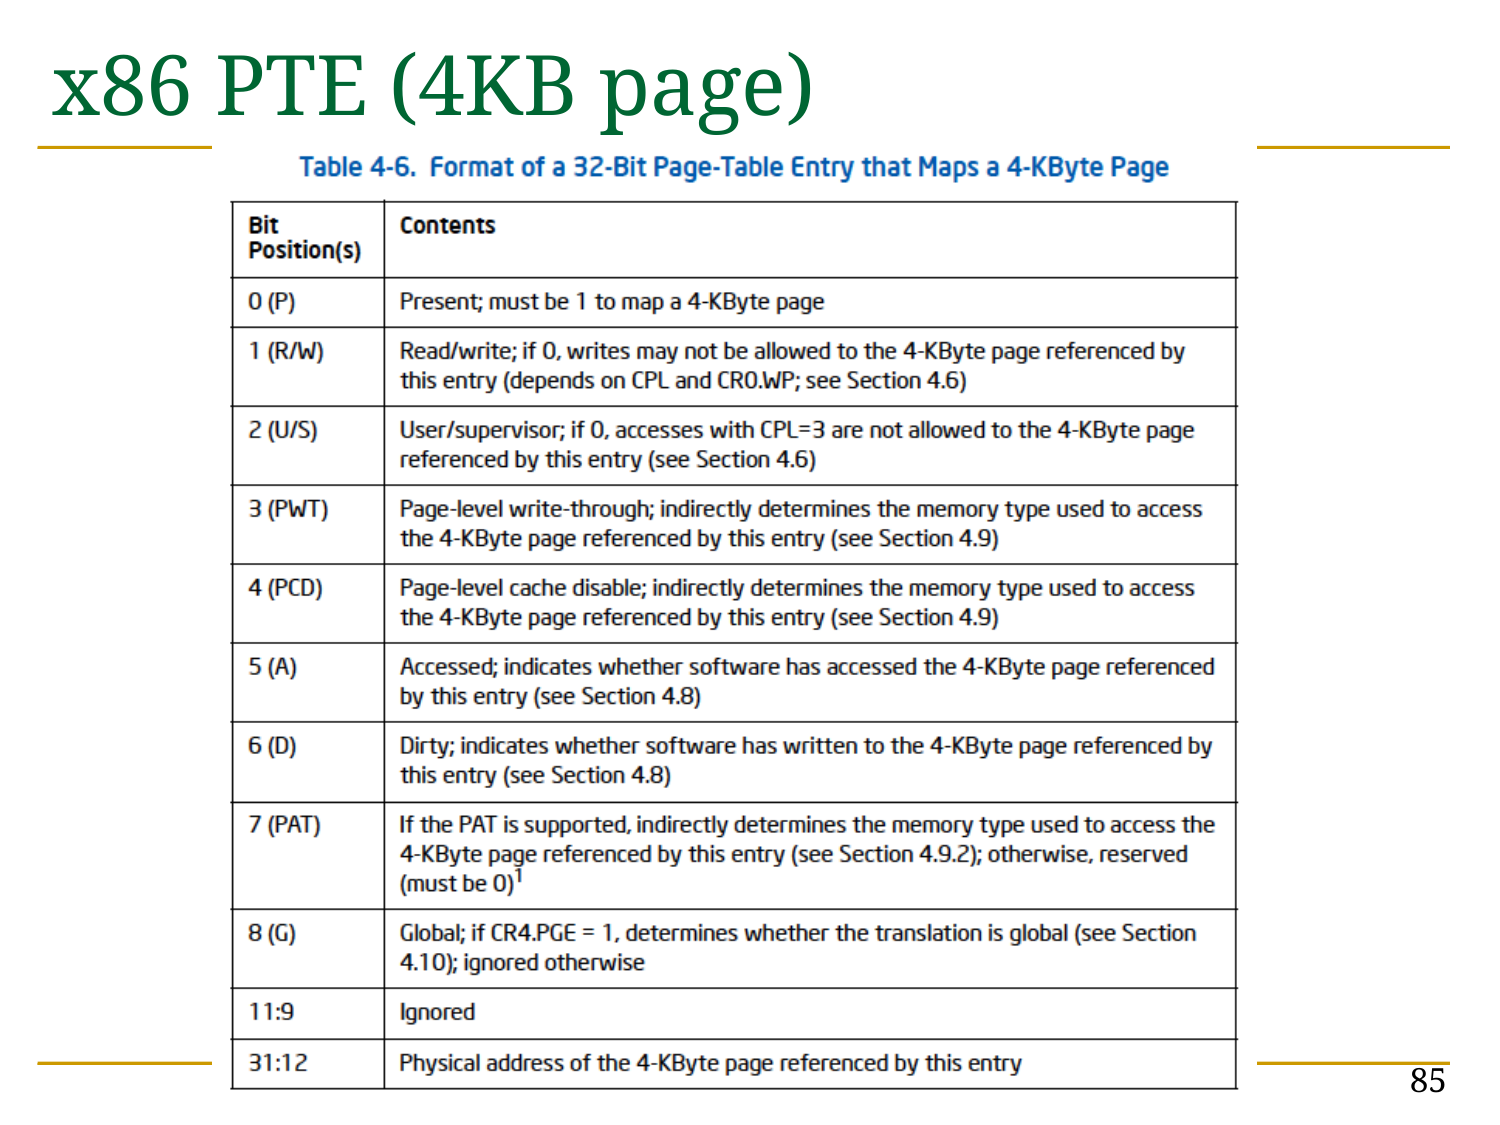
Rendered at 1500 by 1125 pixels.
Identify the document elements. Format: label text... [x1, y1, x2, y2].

slide_number 85 [1260, 1036, 1462, 1112]
picture [212, 141, 1257, 1113]
title x86 PTE (4KB page) [37, 24, 1450, 200]
